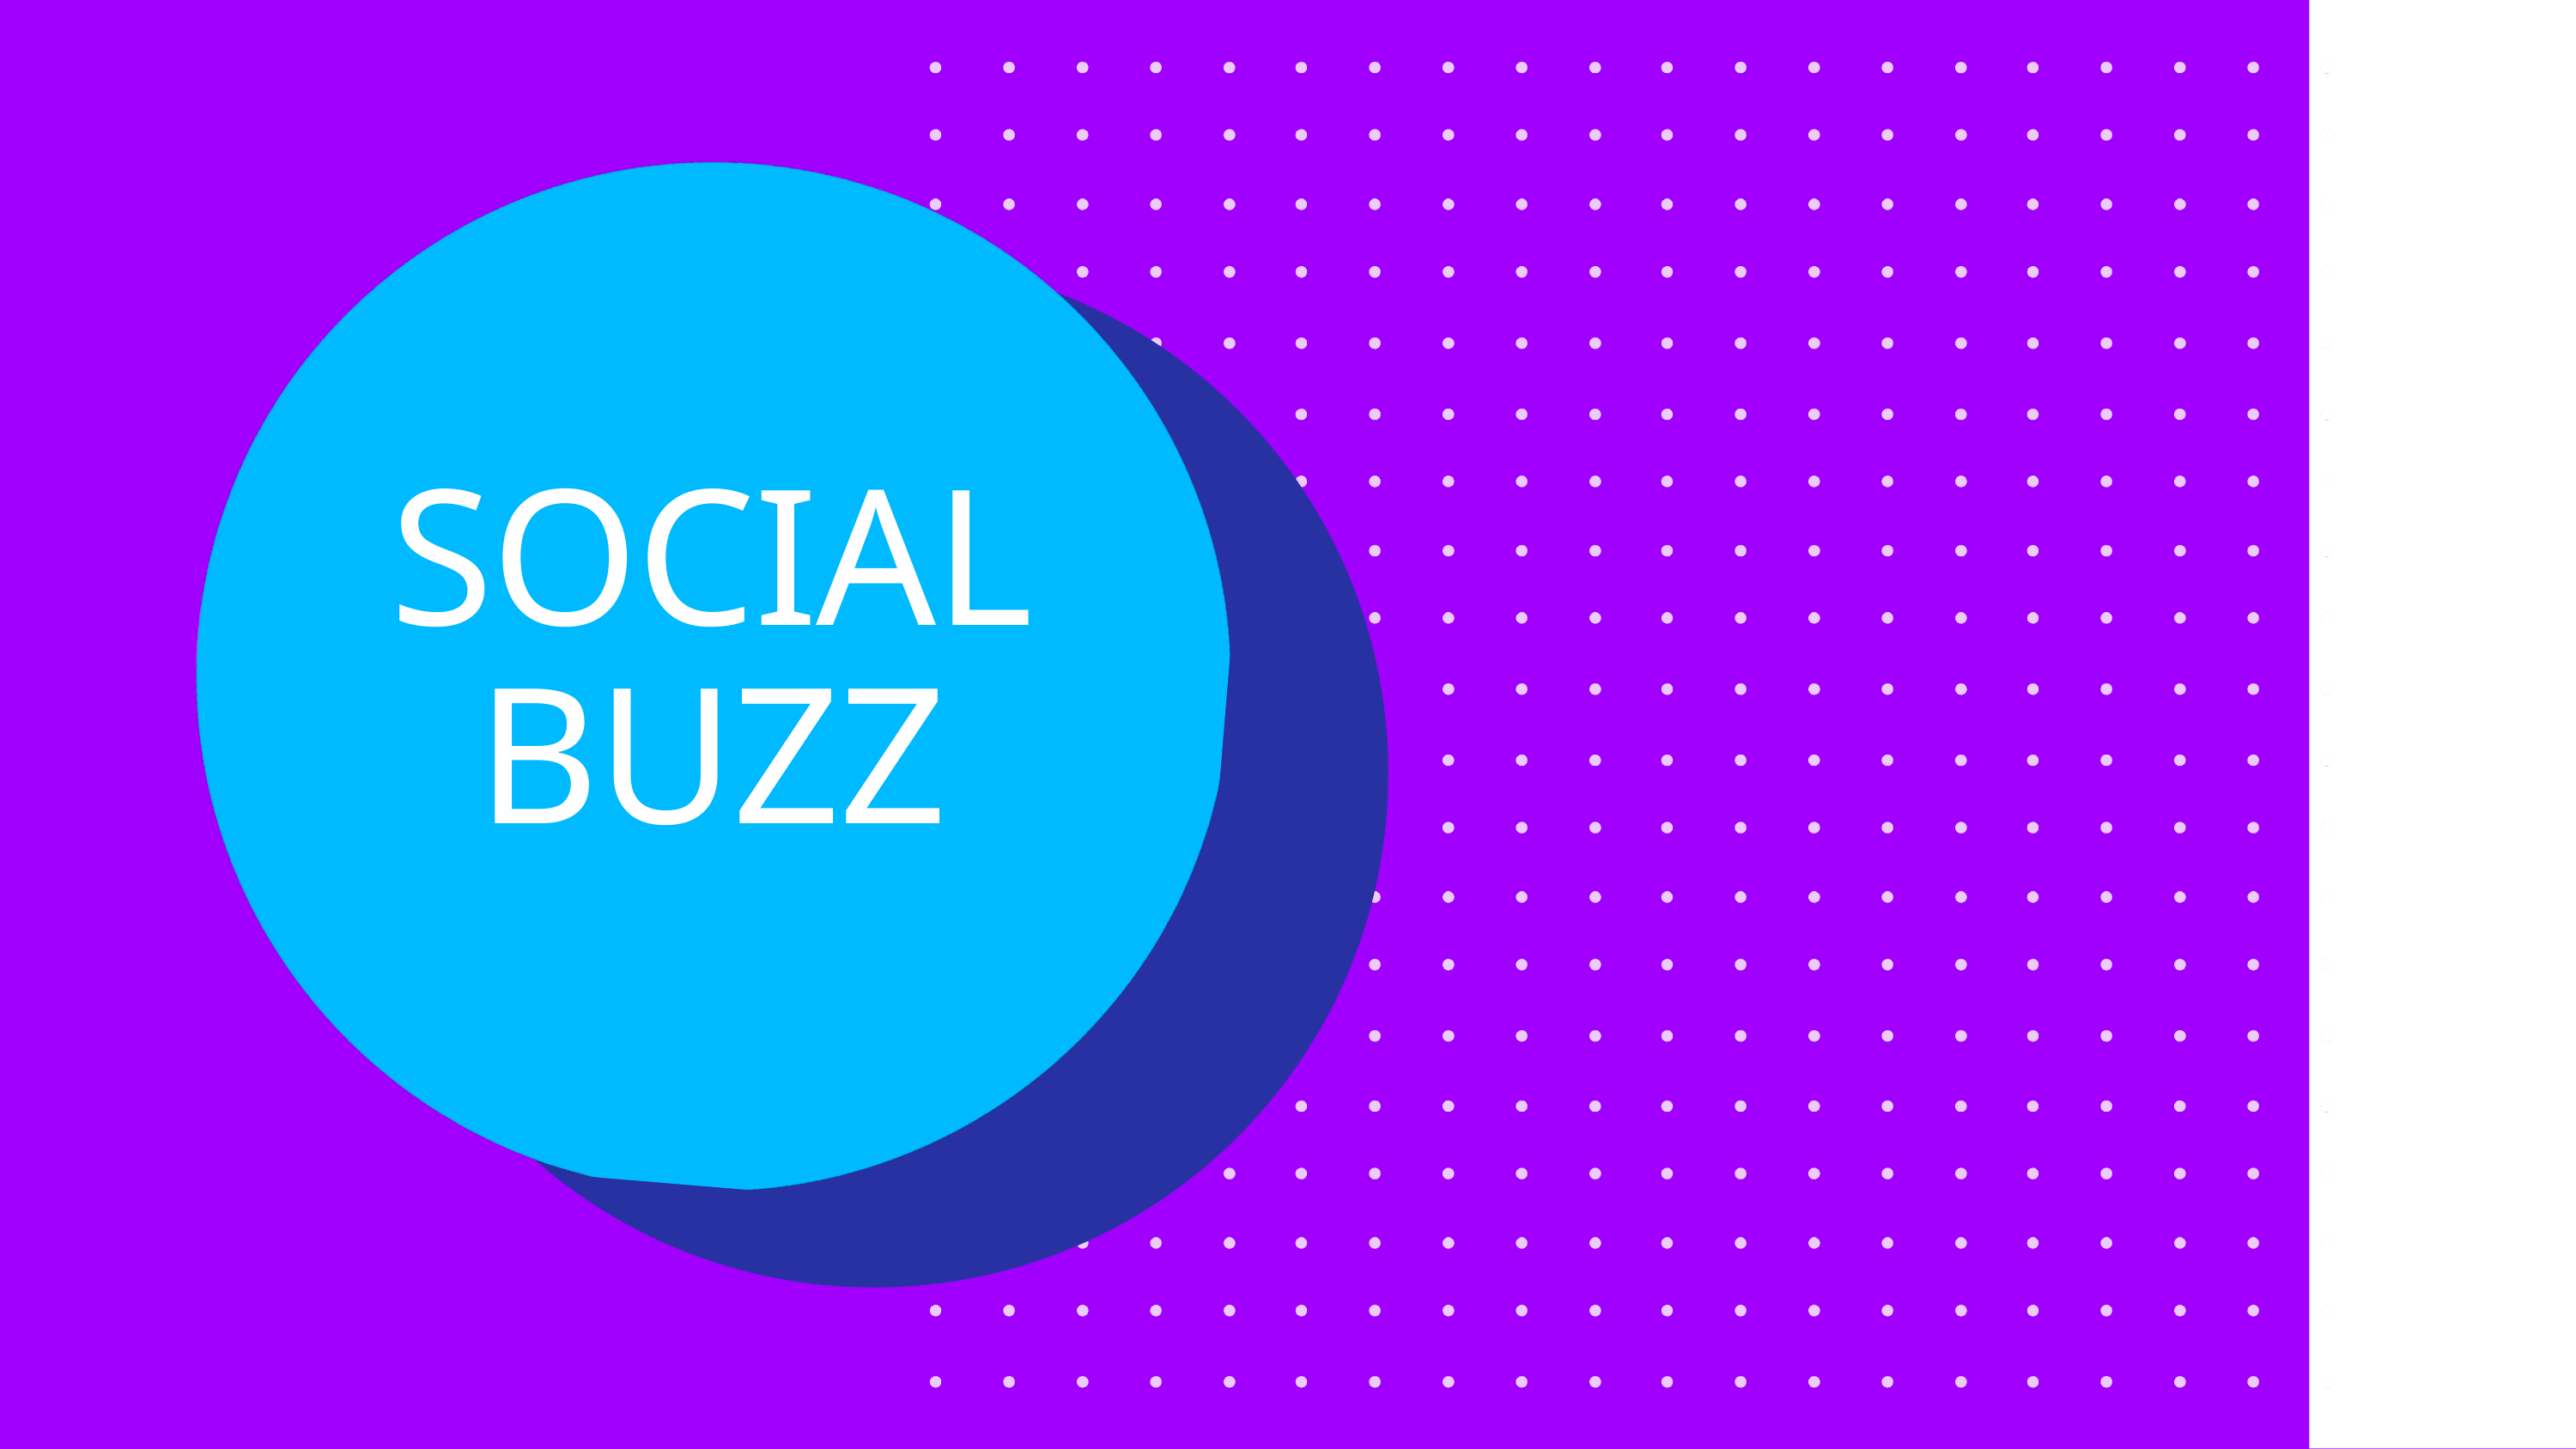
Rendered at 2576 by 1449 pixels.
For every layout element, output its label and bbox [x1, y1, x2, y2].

text_box [2309, 0, 2576, 1449]
text_box [921, 57, 2337, 1392]
text_box [155, 115, 1388, 1288]
